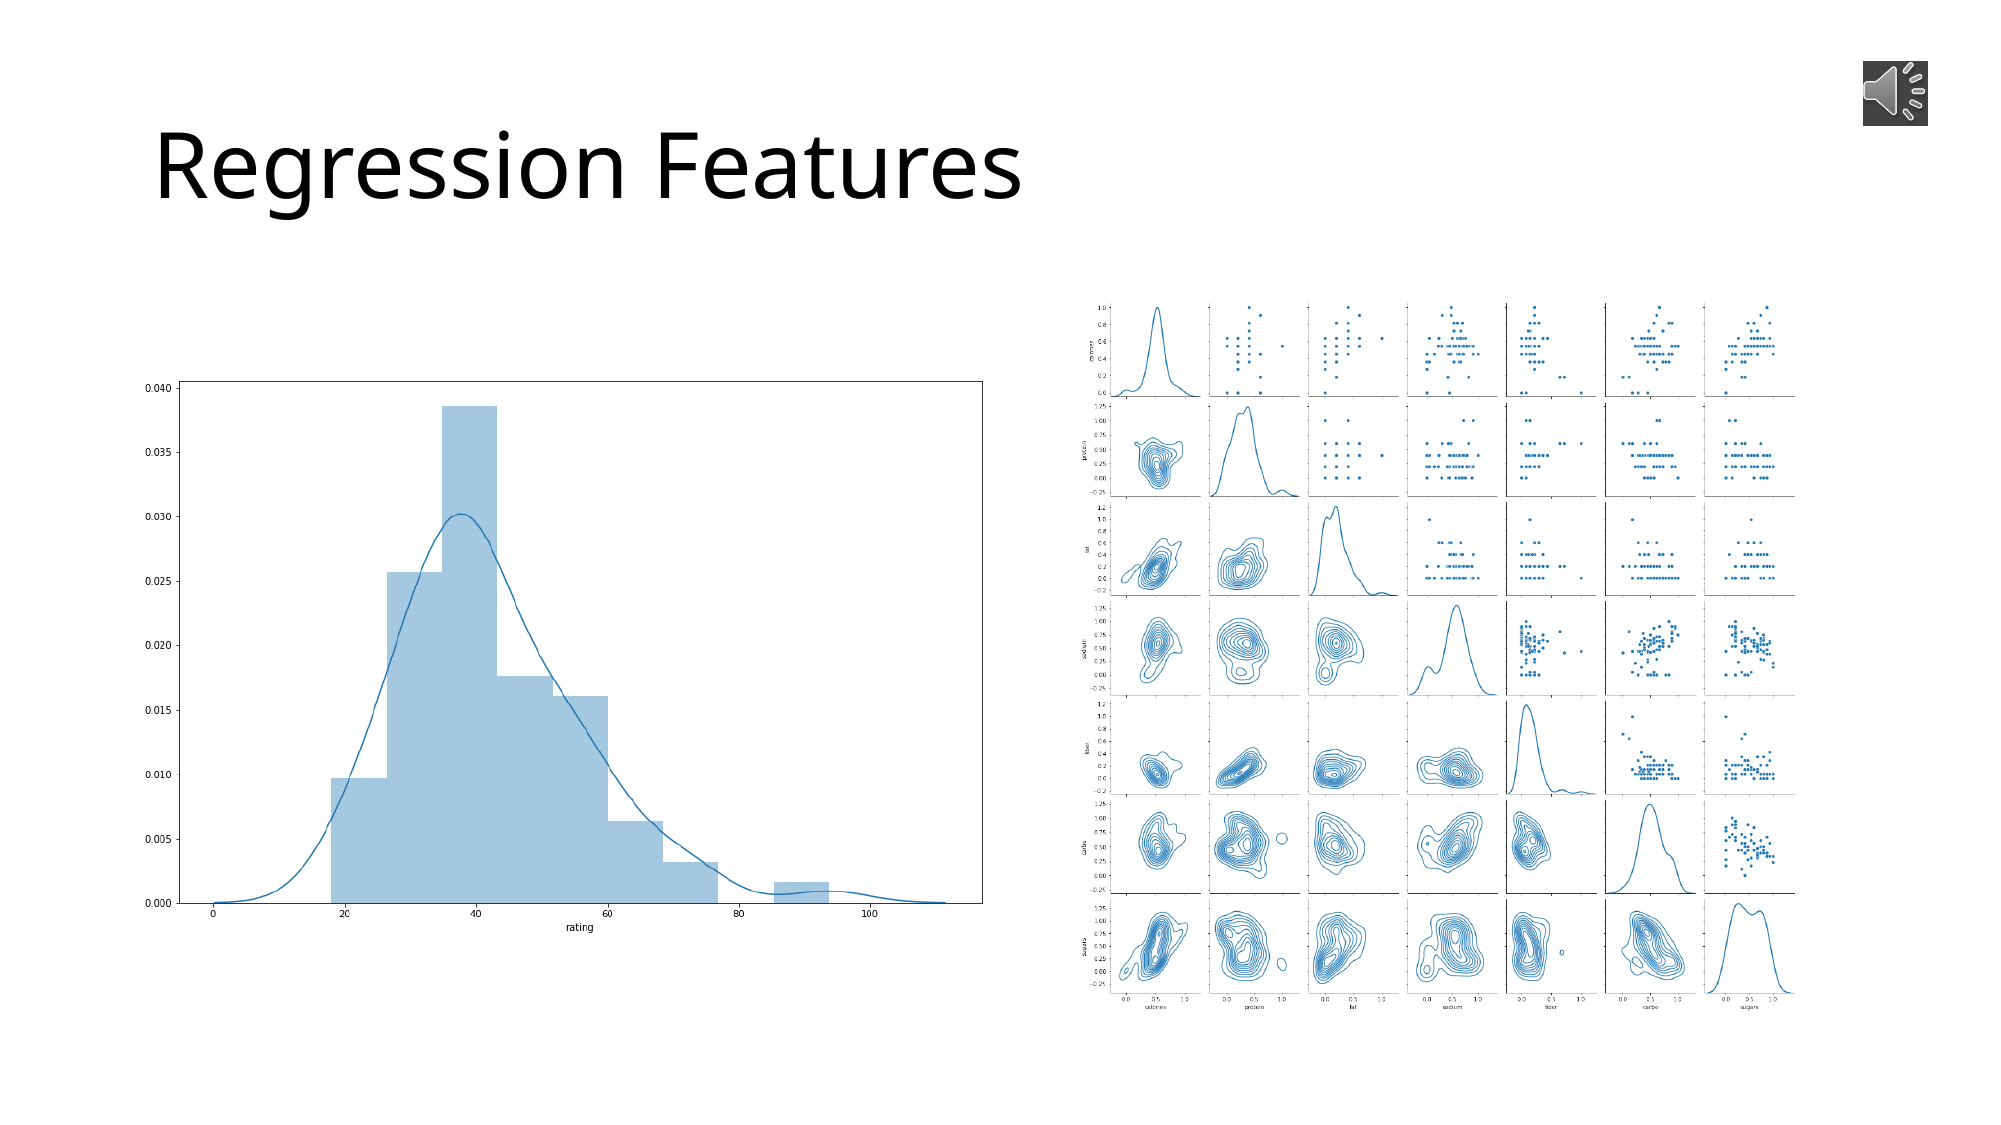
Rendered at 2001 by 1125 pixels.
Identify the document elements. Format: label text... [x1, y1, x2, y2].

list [137, 374, 988, 939]
title Regression Features [137, 59, 1863, 278]
picture [1862, 59, 1930, 127]
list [1077, 299, 1798, 1014]
